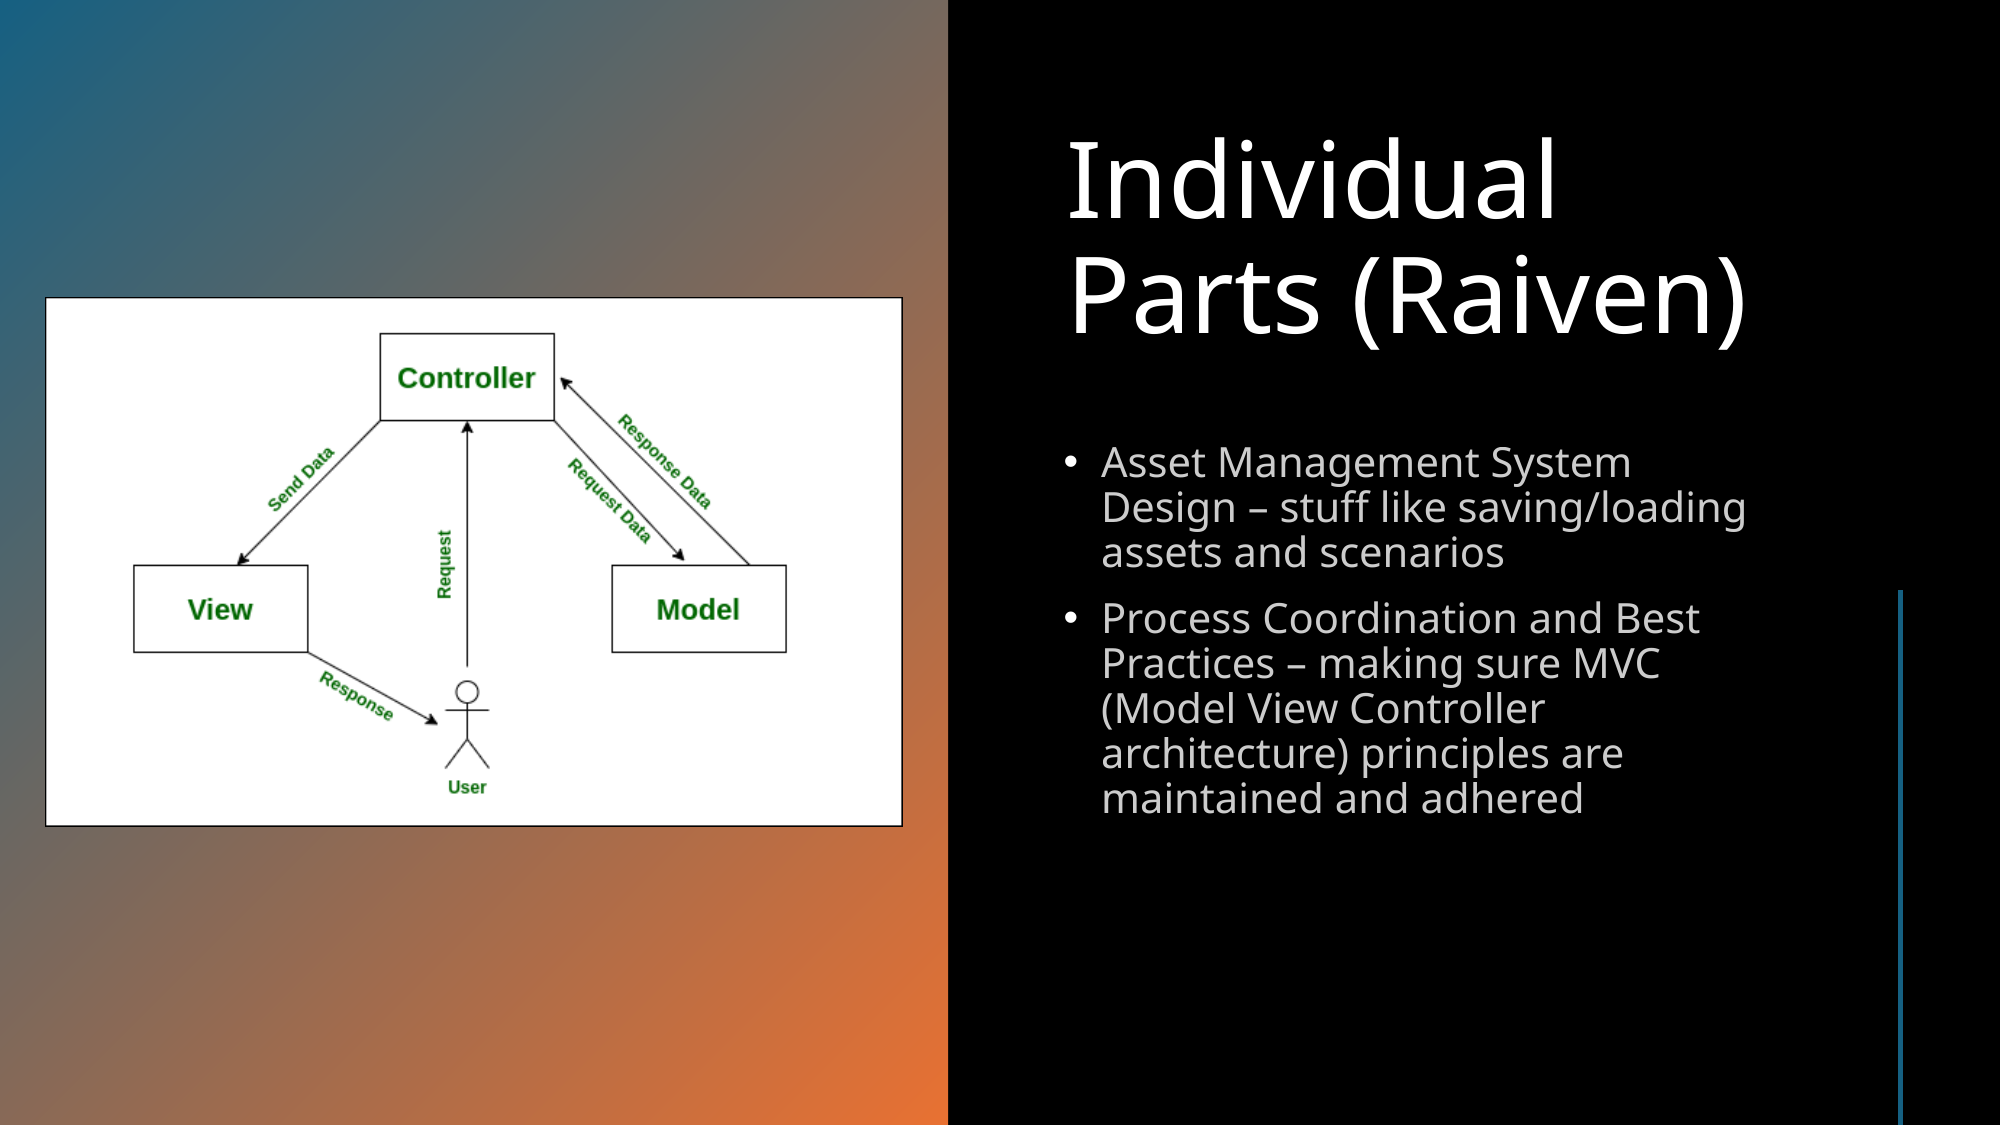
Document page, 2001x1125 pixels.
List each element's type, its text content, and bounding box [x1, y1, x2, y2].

title Individual Parts (Raiven) [1051, 82, 1773, 364]
picture [45, 297, 903, 828]
text_box [0, 0, 950, 1125]
list Asset Management System Design – stuff like saving/loading assets and scenarios Process Coordination and Best Practices – making sure MVC (Model View Controller architecture) principles are maintained and adhered [1048, 434, 1777, 1043]
text_box [950, 0, 2000, 1125]
